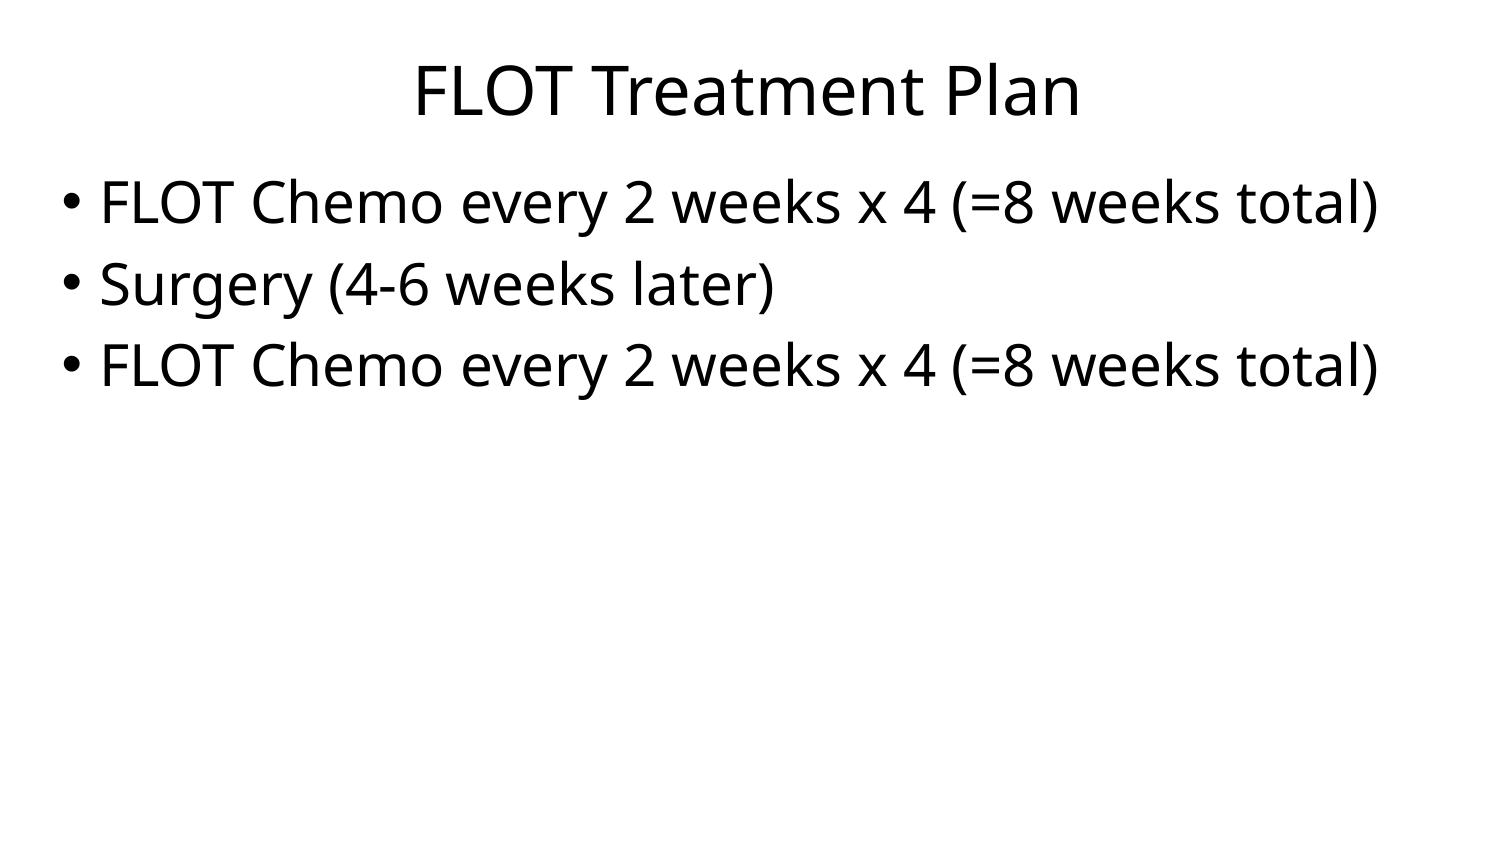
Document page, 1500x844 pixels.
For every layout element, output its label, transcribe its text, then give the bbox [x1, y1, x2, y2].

title FLOT Treatment Plan [46, 33, 1450, 143]
list FLOT Chemo every 2 weeks x 4 (=8 weeks total) Surgery (4-6 weeks later) FLOT Chemo every 2 weeks x 4 (=8 weeks total) [46, 157, 1450, 810]
